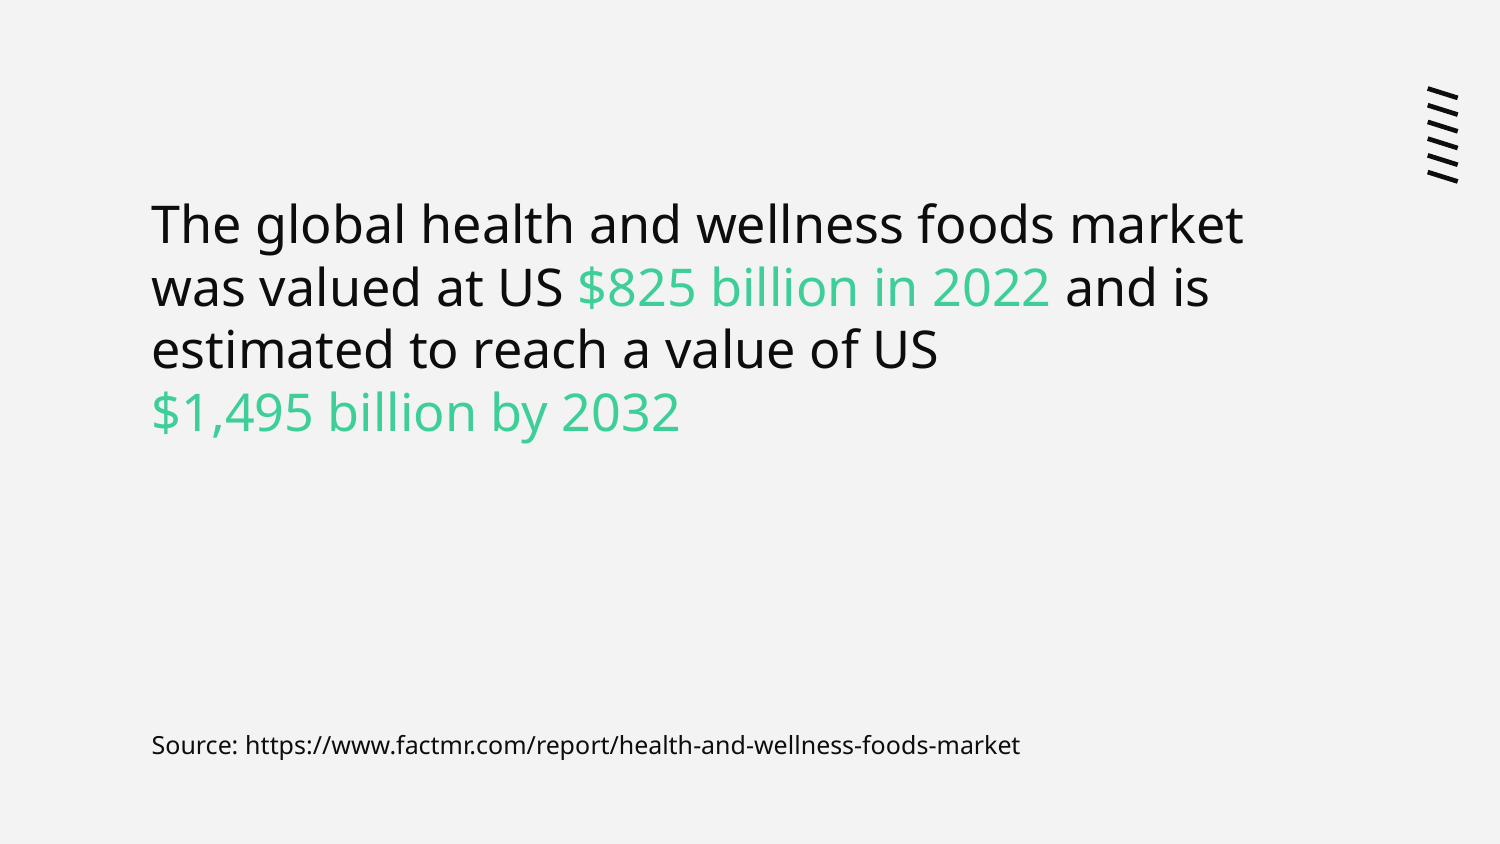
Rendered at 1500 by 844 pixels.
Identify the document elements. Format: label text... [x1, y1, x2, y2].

title The global health and wellness foods market was valued at US $825 billion in 2022 and is estimated to reach a value of US $1,495 billion by 2032 [136, 176, 1355, 527]
text_box Source: https://www.factmr.com/report/health-and-wellness-foods-market [136, 714, 1302, 782]
